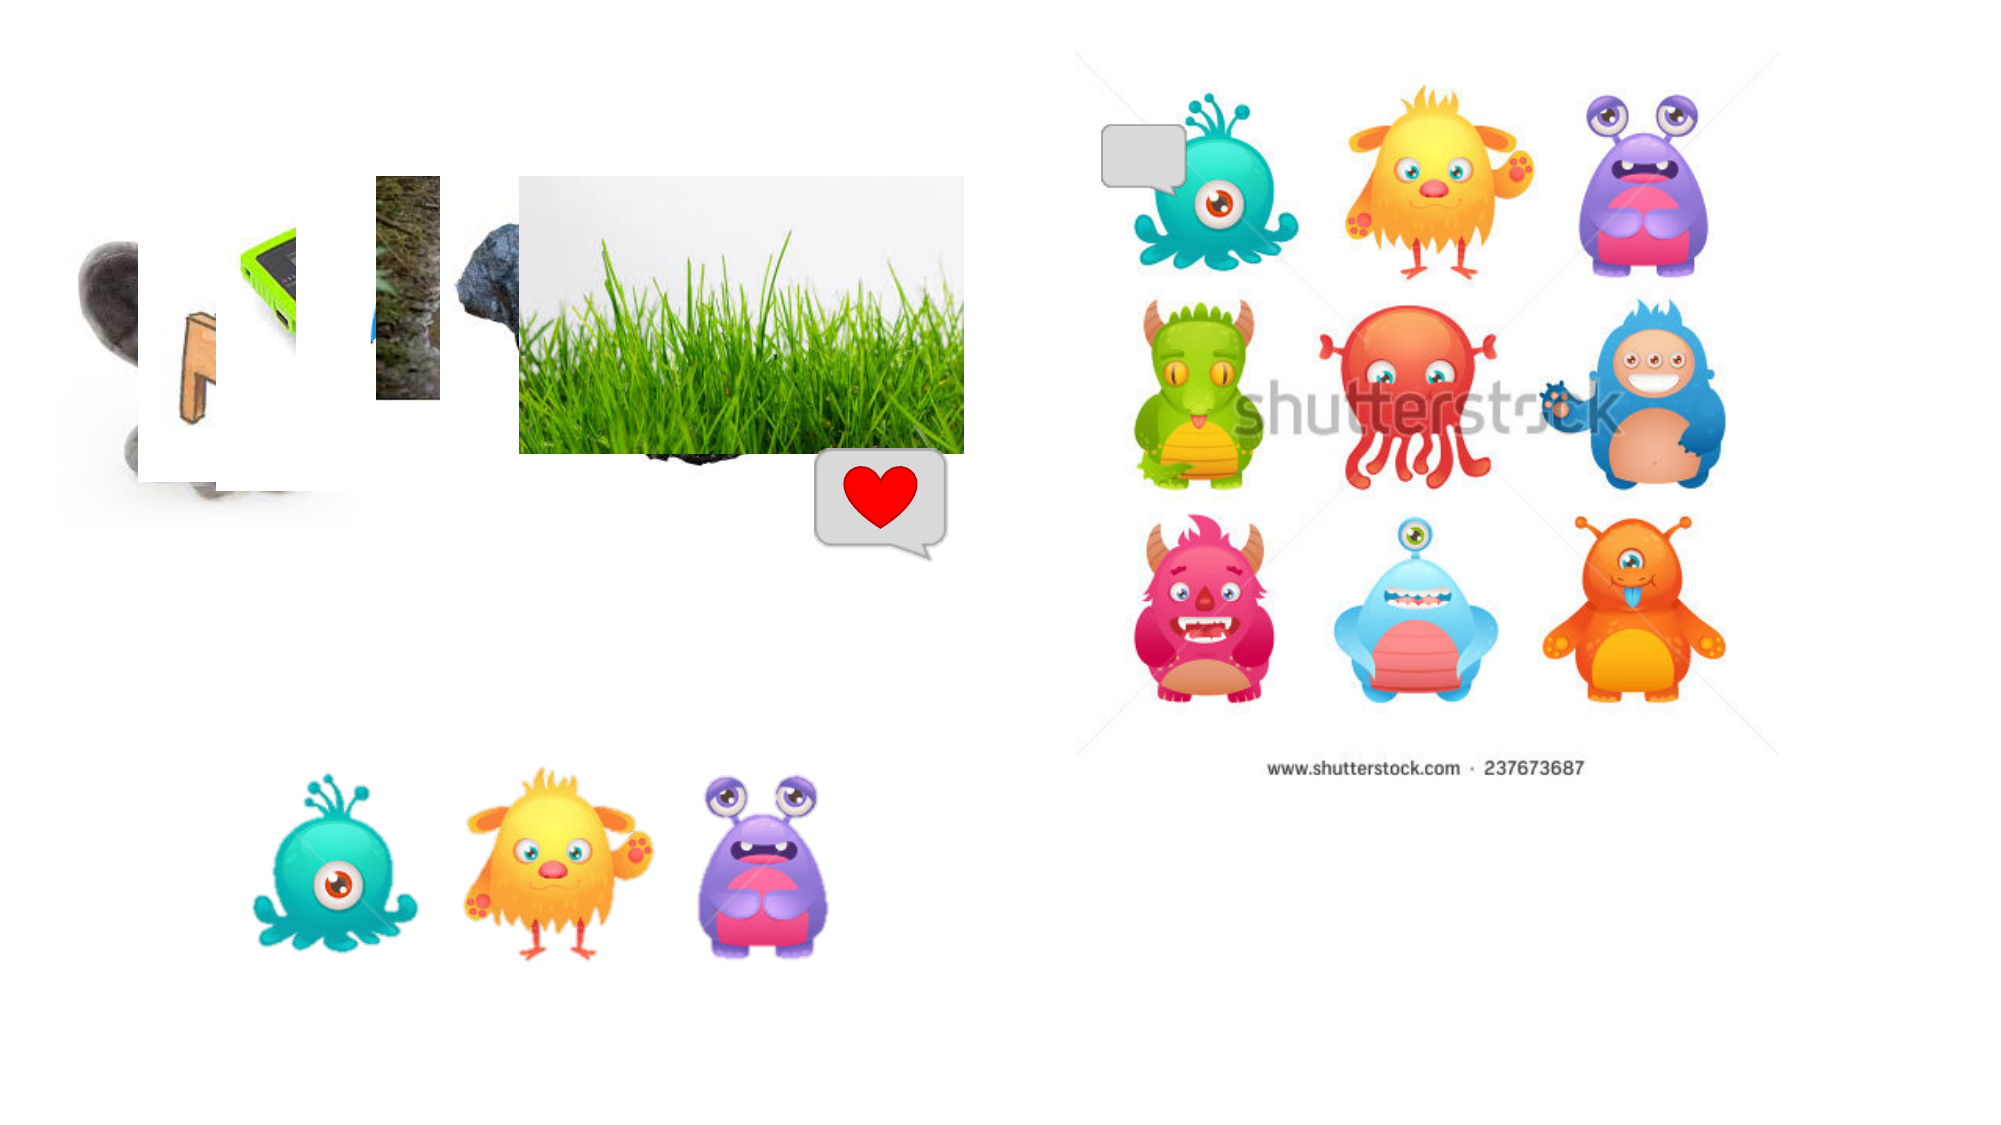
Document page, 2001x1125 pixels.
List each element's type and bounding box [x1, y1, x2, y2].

text_box [1101, 120, 1258, 224]
picture [252, 762, 834, 965]
picture [1075, 51, 1779, 786]
picture [49, 176, 964, 529]
text_box [814, 448, 1076, 633]
